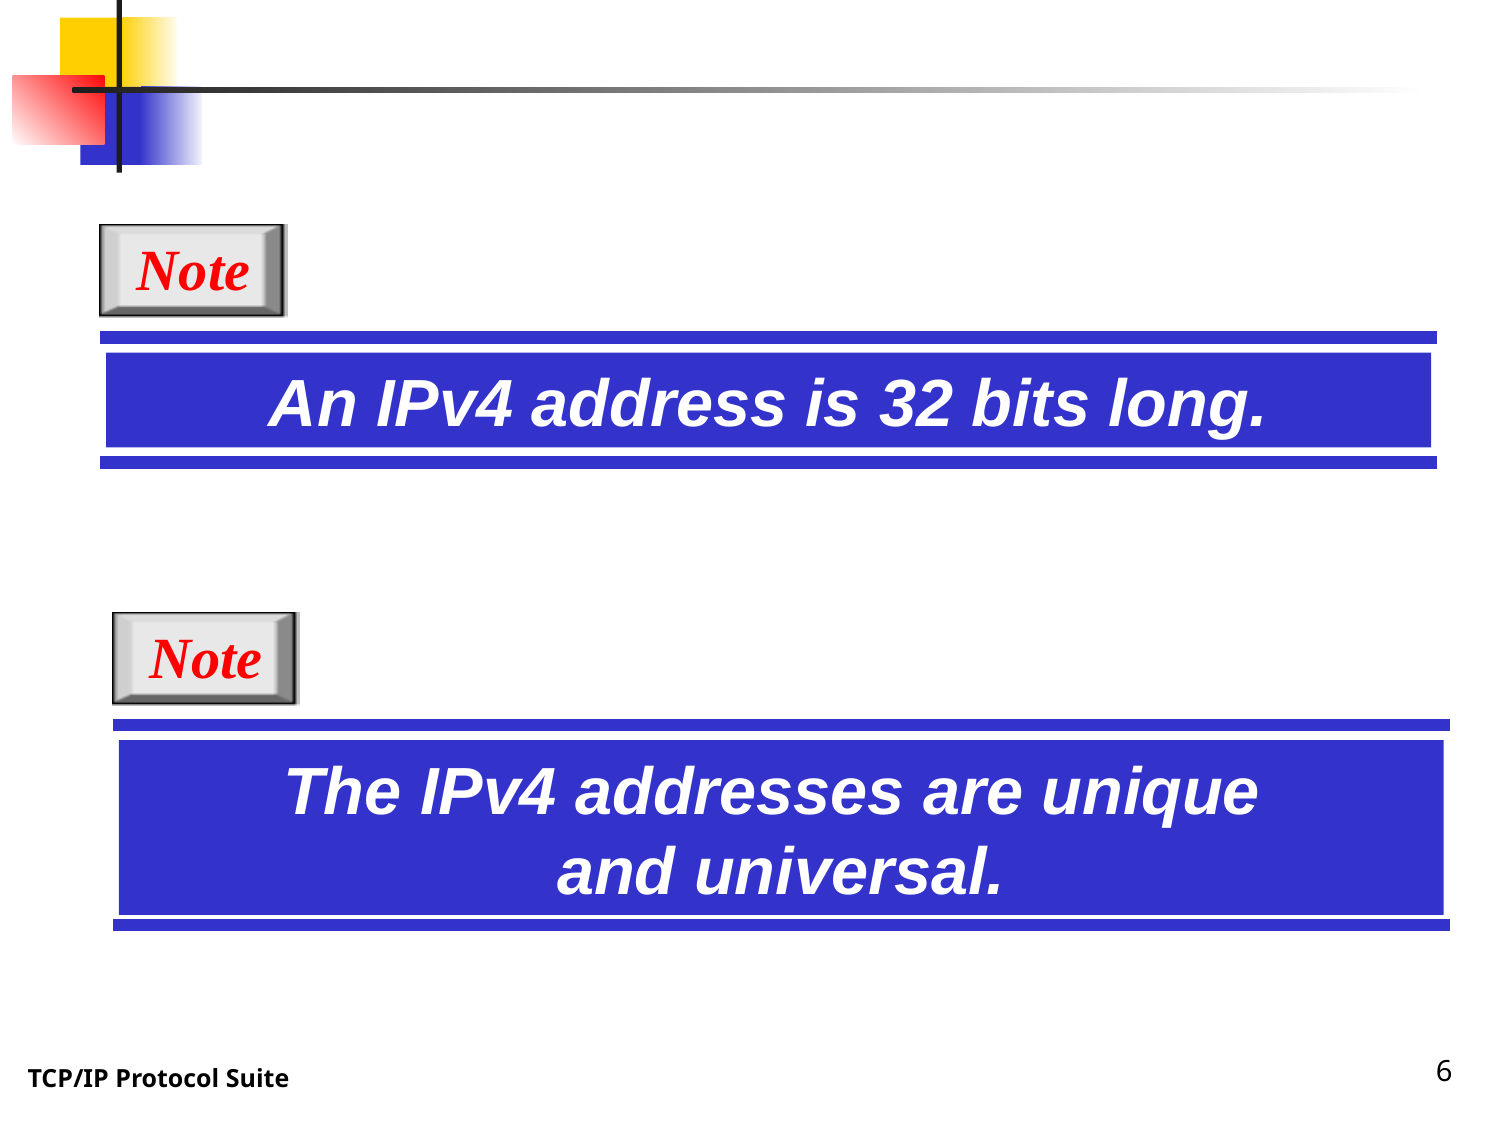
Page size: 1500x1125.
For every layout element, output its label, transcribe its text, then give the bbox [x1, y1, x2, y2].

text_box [99, 224, 288, 319]
text_box An IPv4 address is 32 bits long. [106, 352, 1432, 448]
text_box [12, 75, 105, 145]
text_box [122, 17, 177, 86]
text_box The IPv4 addresses are unique and universal. [118, 740, 1444, 915]
text_box ‹#› [1155, 1024, 1468, 1100]
text_box [116, 0, 122, 87]
text_box [80, 93, 116, 165]
text_box TCP/IP Protocol Suite [12, 1024, 488, 1100]
text_box [141, 93, 202, 165]
text_box [116, 93, 122, 173]
text_box [72, 87, 1423, 93]
text_box [122, 93, 141, 165]
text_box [112, 612, 301, 706]
text_box [60, 17, 116, 86]
